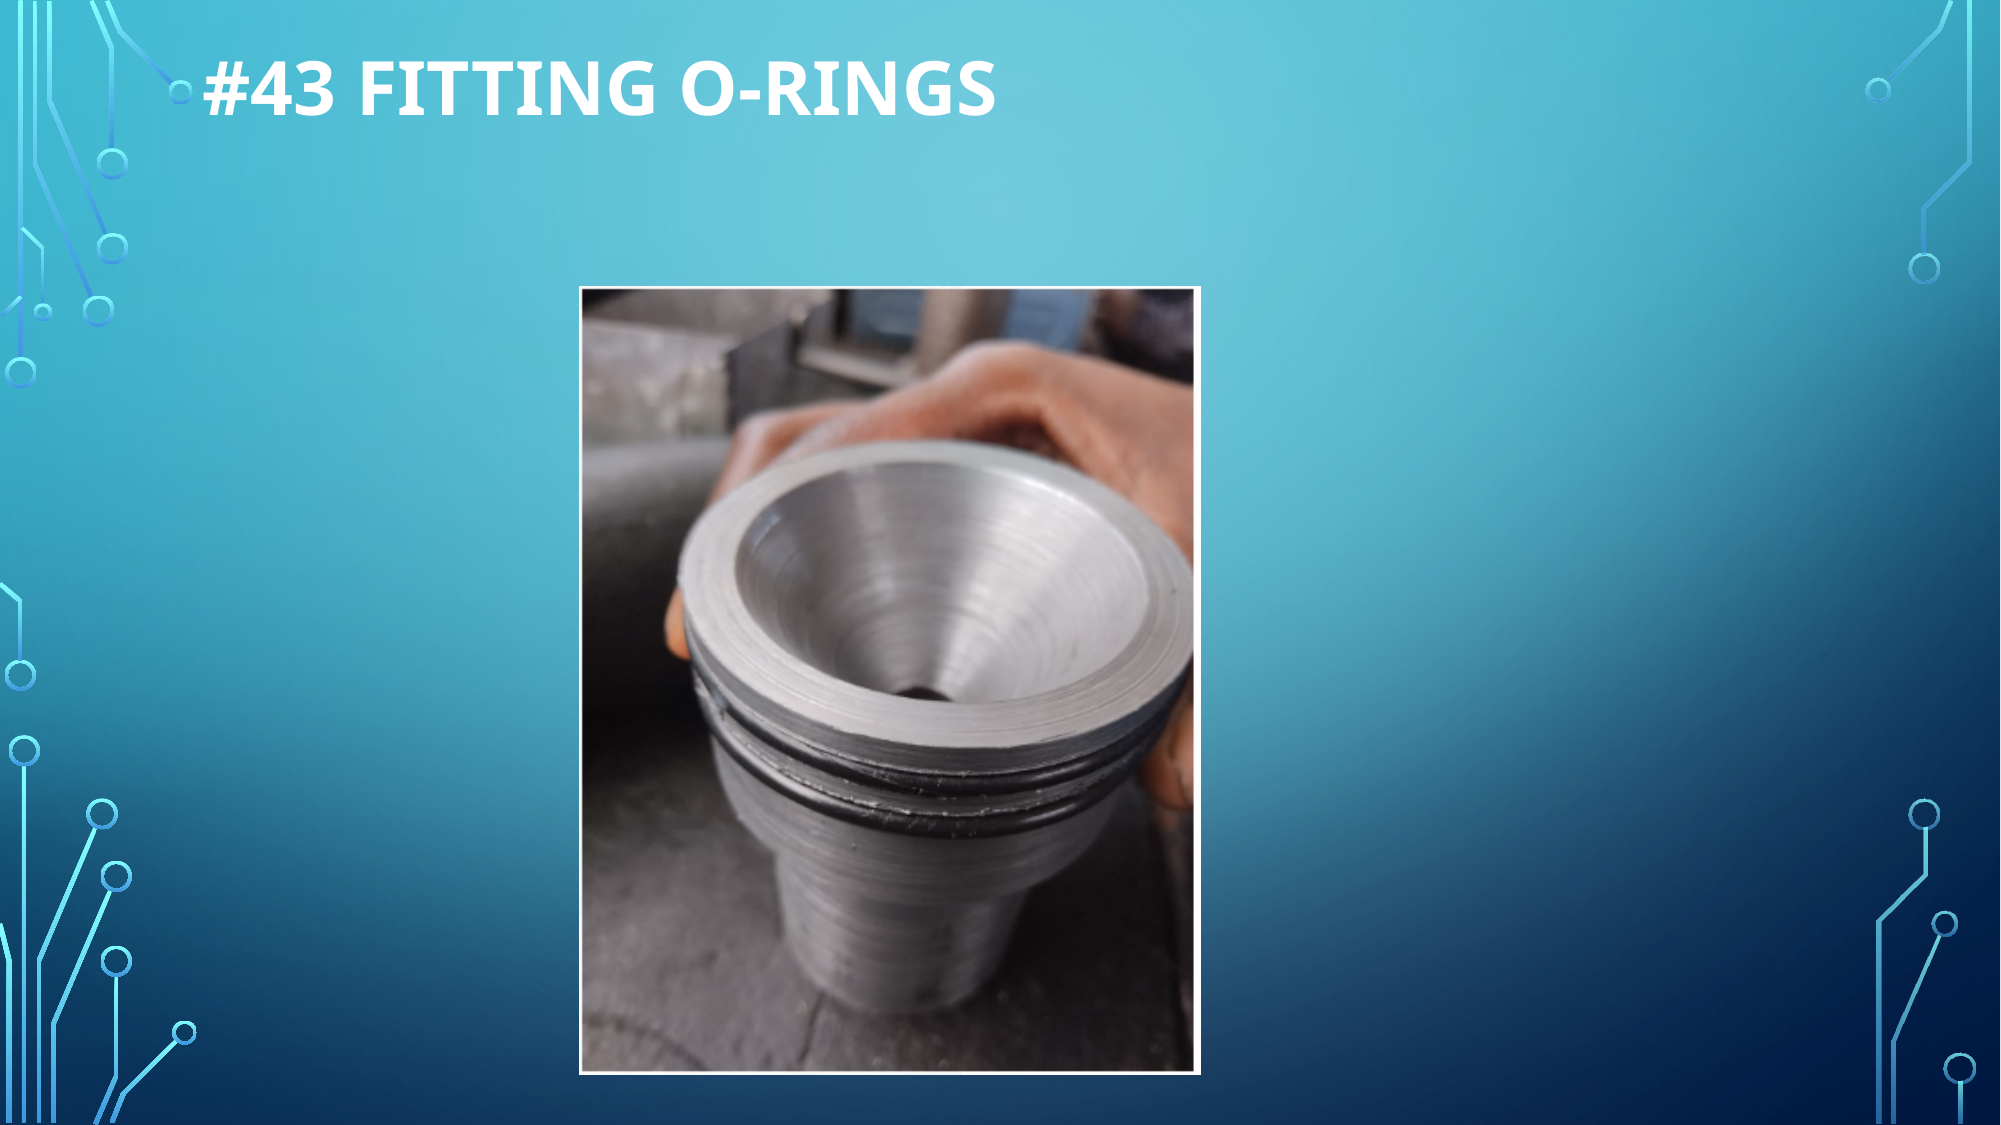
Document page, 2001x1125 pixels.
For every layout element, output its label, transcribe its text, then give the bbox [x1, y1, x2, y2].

title #43 FITTING O-RINGS [187, 37, 1813, 145]
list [579, 286, 1202, 1075]
